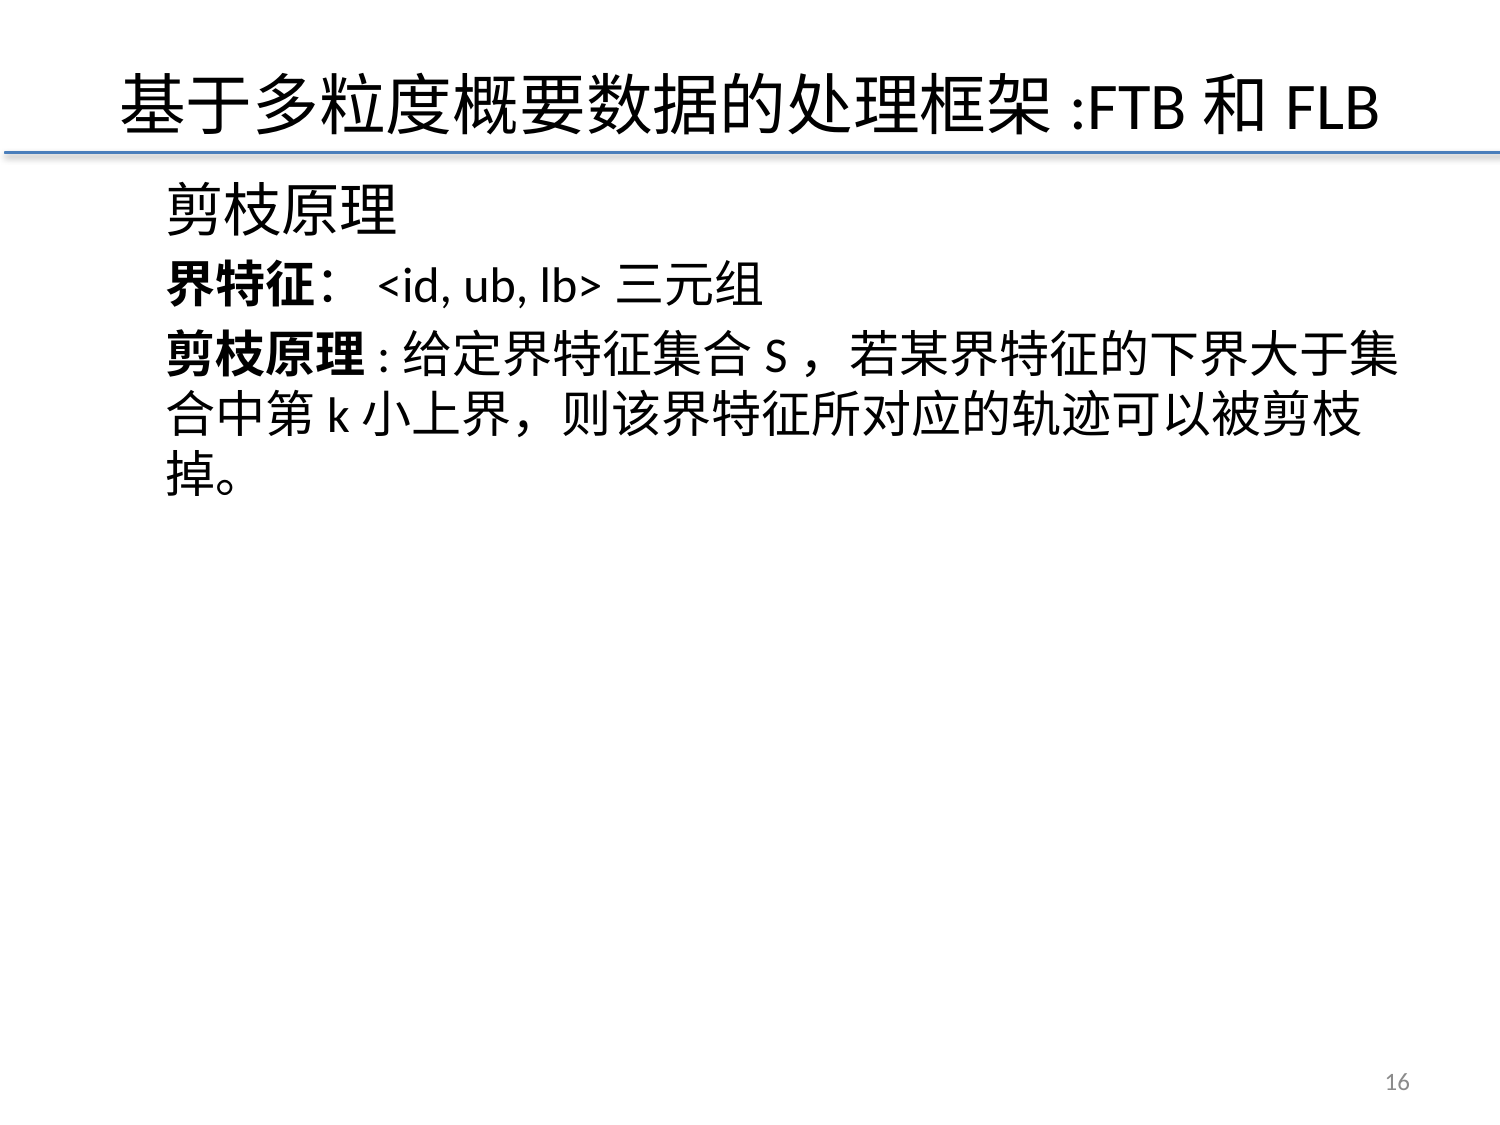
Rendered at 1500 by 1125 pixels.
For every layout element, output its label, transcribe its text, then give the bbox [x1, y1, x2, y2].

list 剪枝原理 界特征：<id, ub, lb>三元组 剪枝原理:给定界特征集合S，若某界特征的下界大于集合中第k小上界，则该界特征所对应的轨迹可以被剪枝掉。 [75, 172, 1425, 1047]
slide_number 15 [1074, 1058, 1425, 1103]
title 基于多粒度概要数据的处理框架:FTB和FLB [75, 45, 1425, 161]
